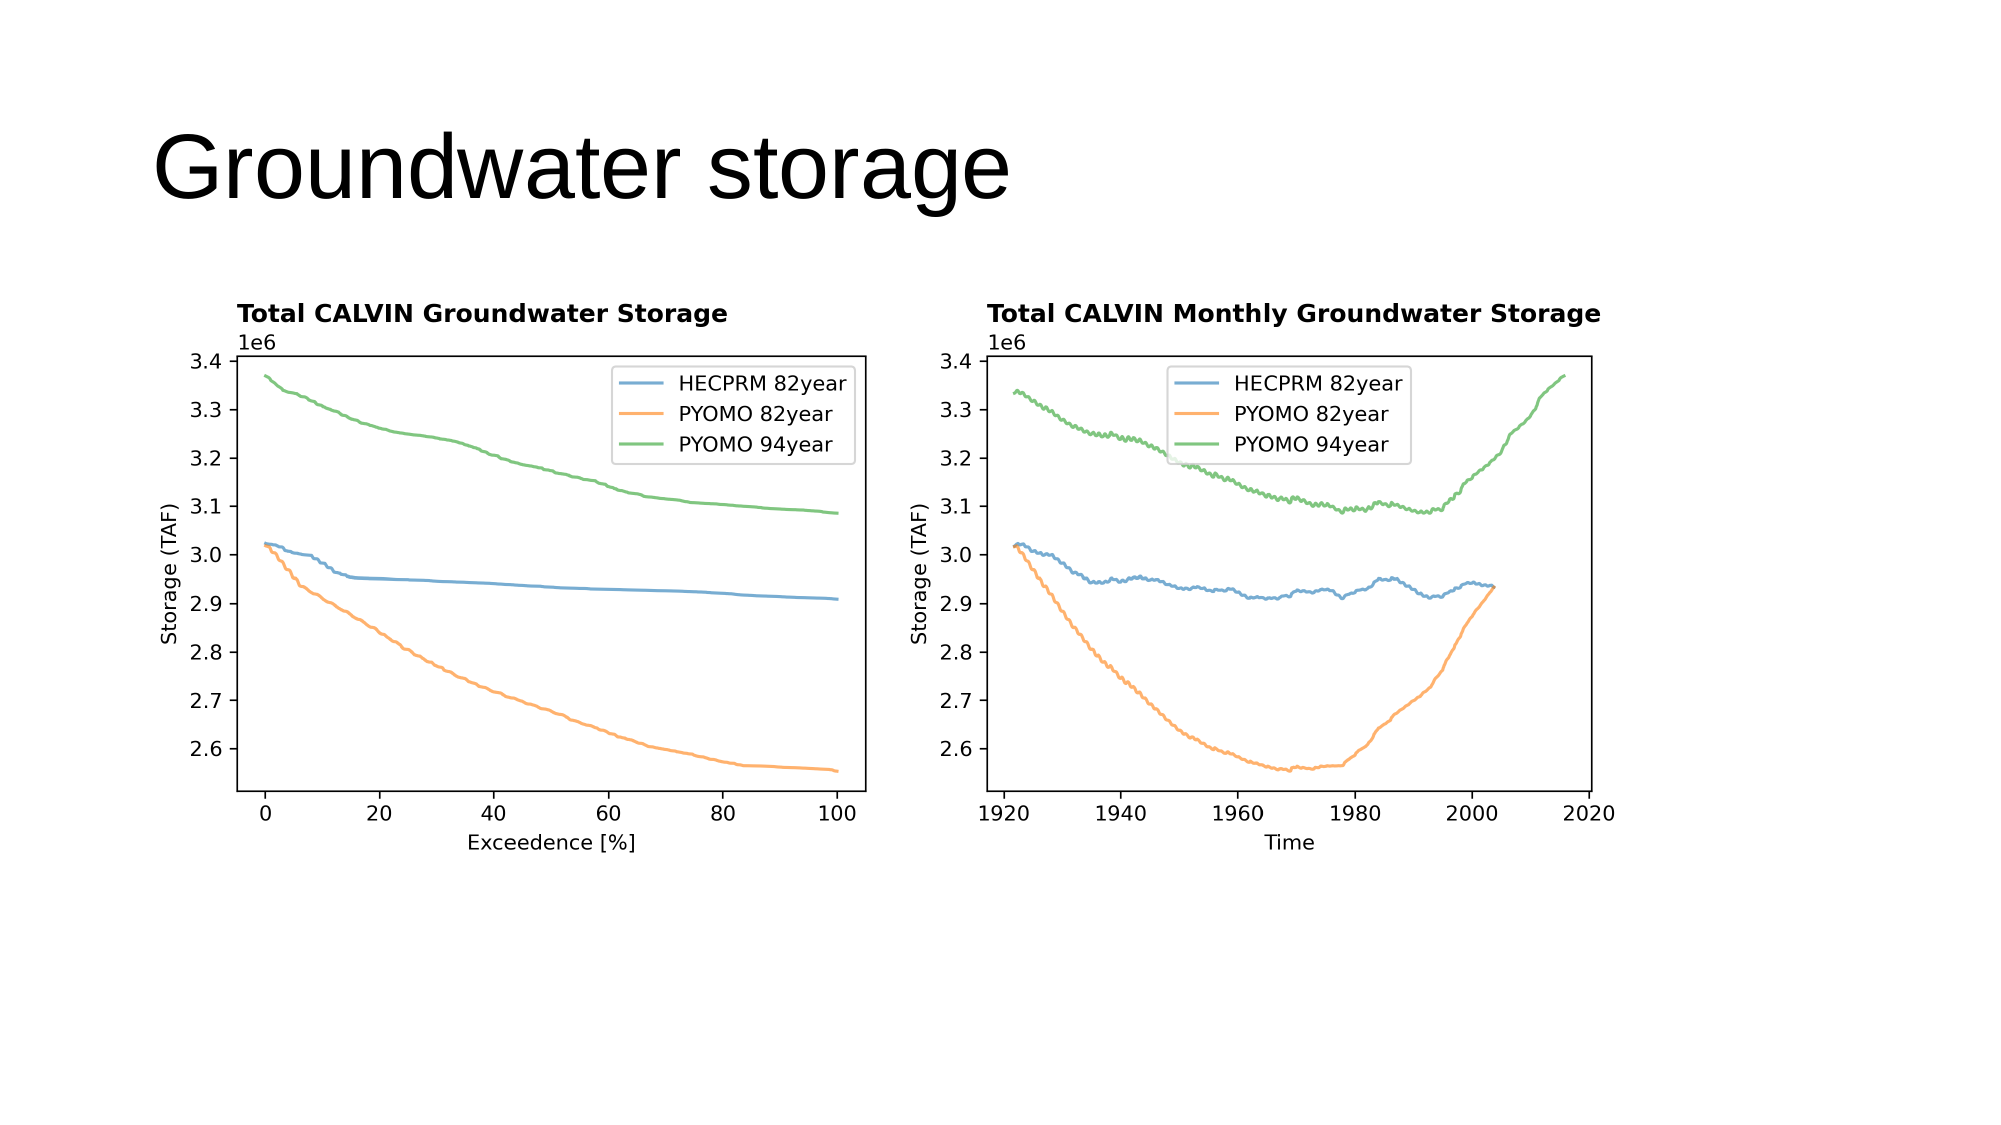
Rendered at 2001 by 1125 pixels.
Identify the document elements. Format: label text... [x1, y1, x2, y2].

title Groundwater storage [137, 59, 1863, 278]
picture [137, 277, 1638, 878]
